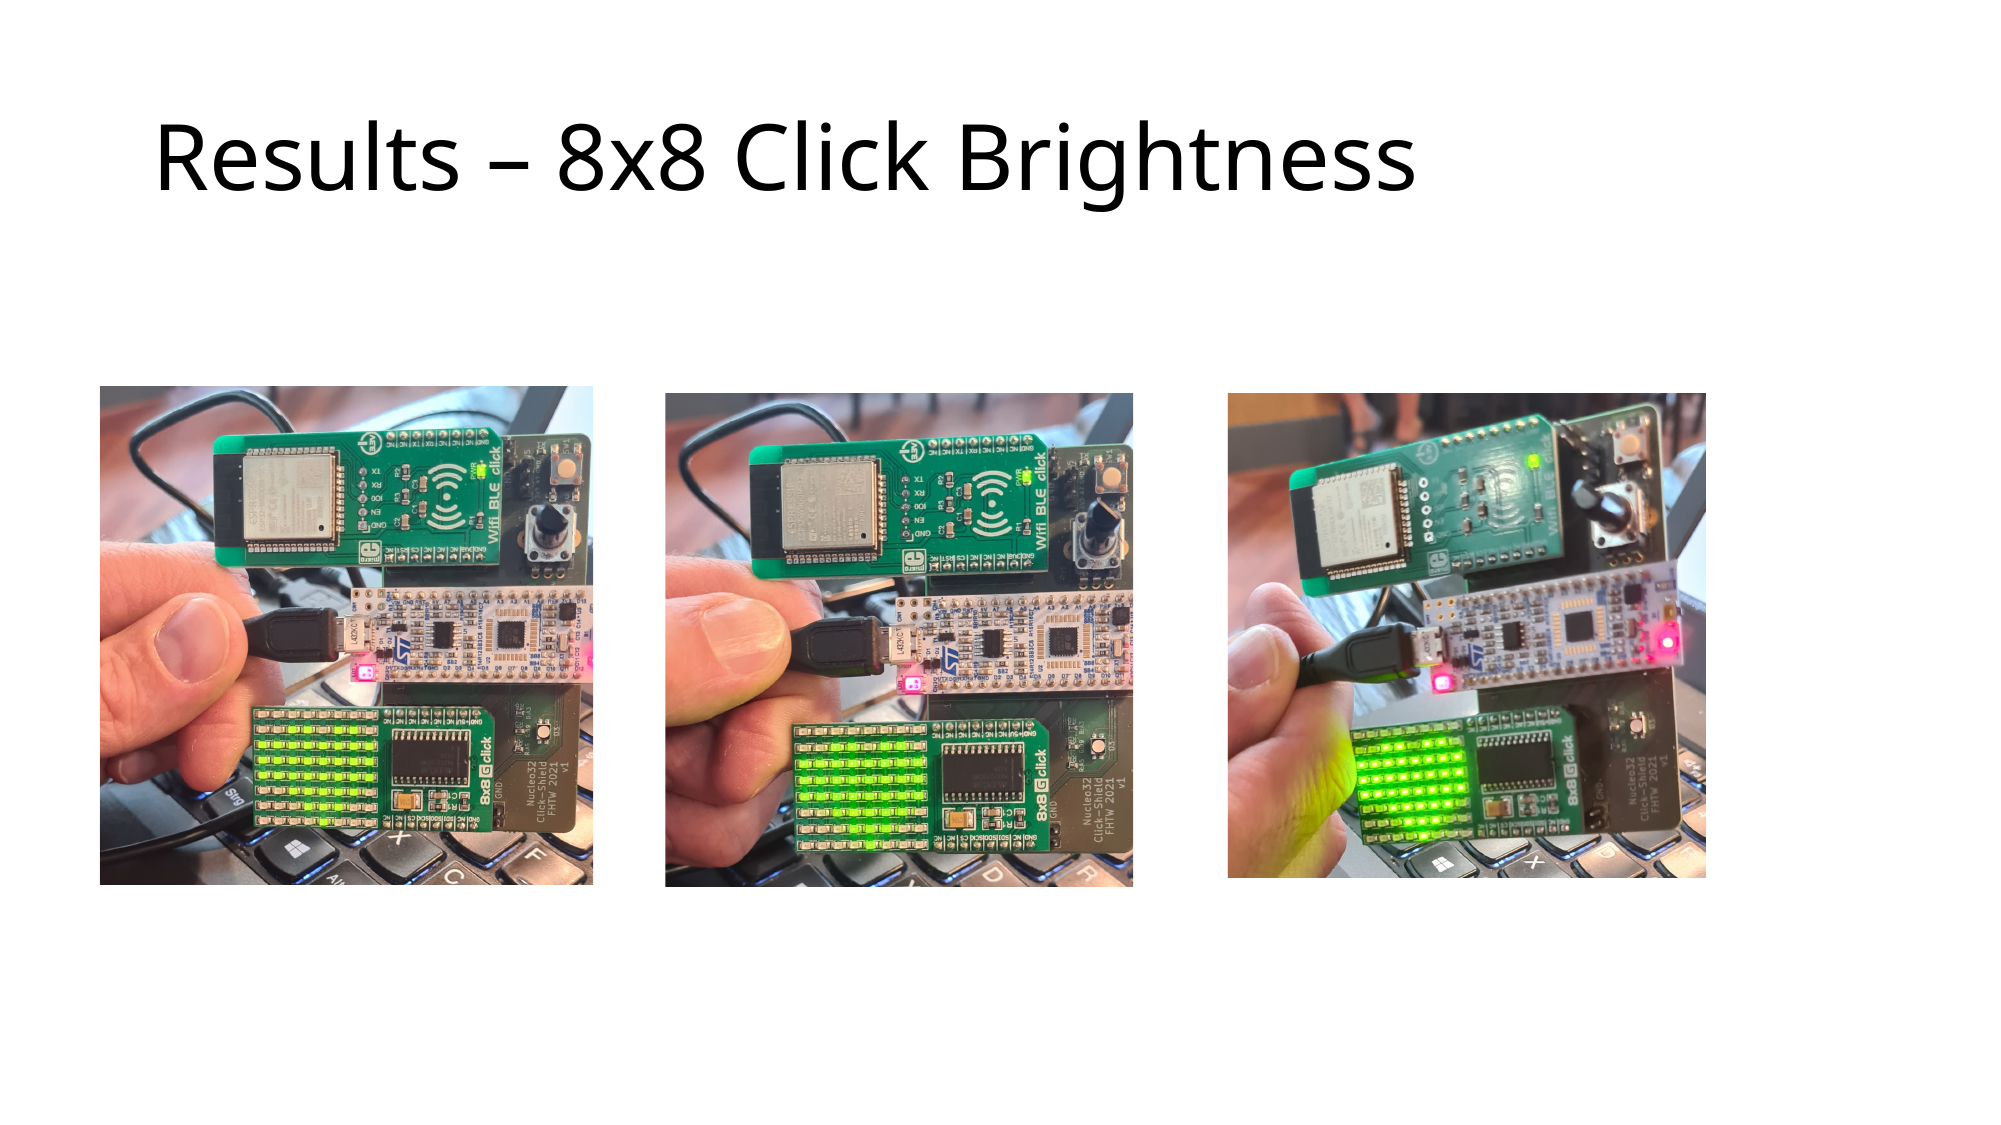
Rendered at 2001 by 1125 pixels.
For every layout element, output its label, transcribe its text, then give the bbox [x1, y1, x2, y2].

picture [652, 393, 1146, 887]
picture [1224, 393, 1709, 878]
picture [97, 386, 596, 885]
title Results – 8x8 Click Brightness [137, 52, 1863, 270]
